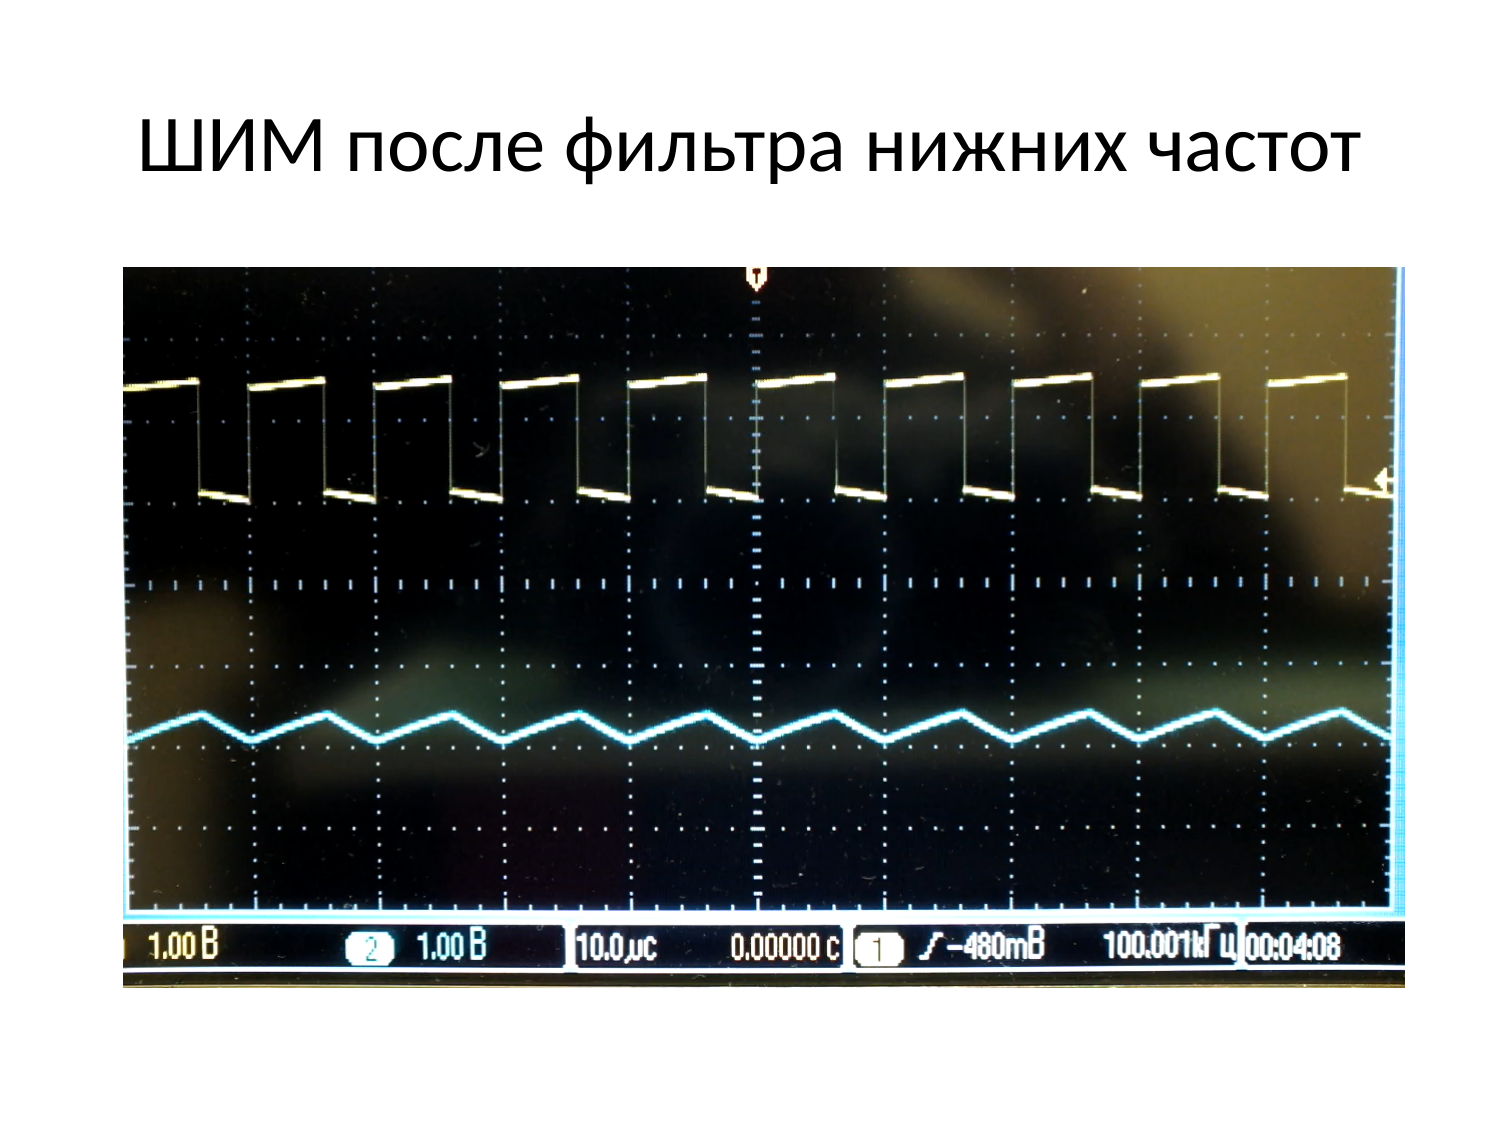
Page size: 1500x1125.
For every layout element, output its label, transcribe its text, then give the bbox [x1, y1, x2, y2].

title ШИМ после фильтра нижних частот [75, 45, 1425, 233]
picture [123, 266, 1406, 988]
